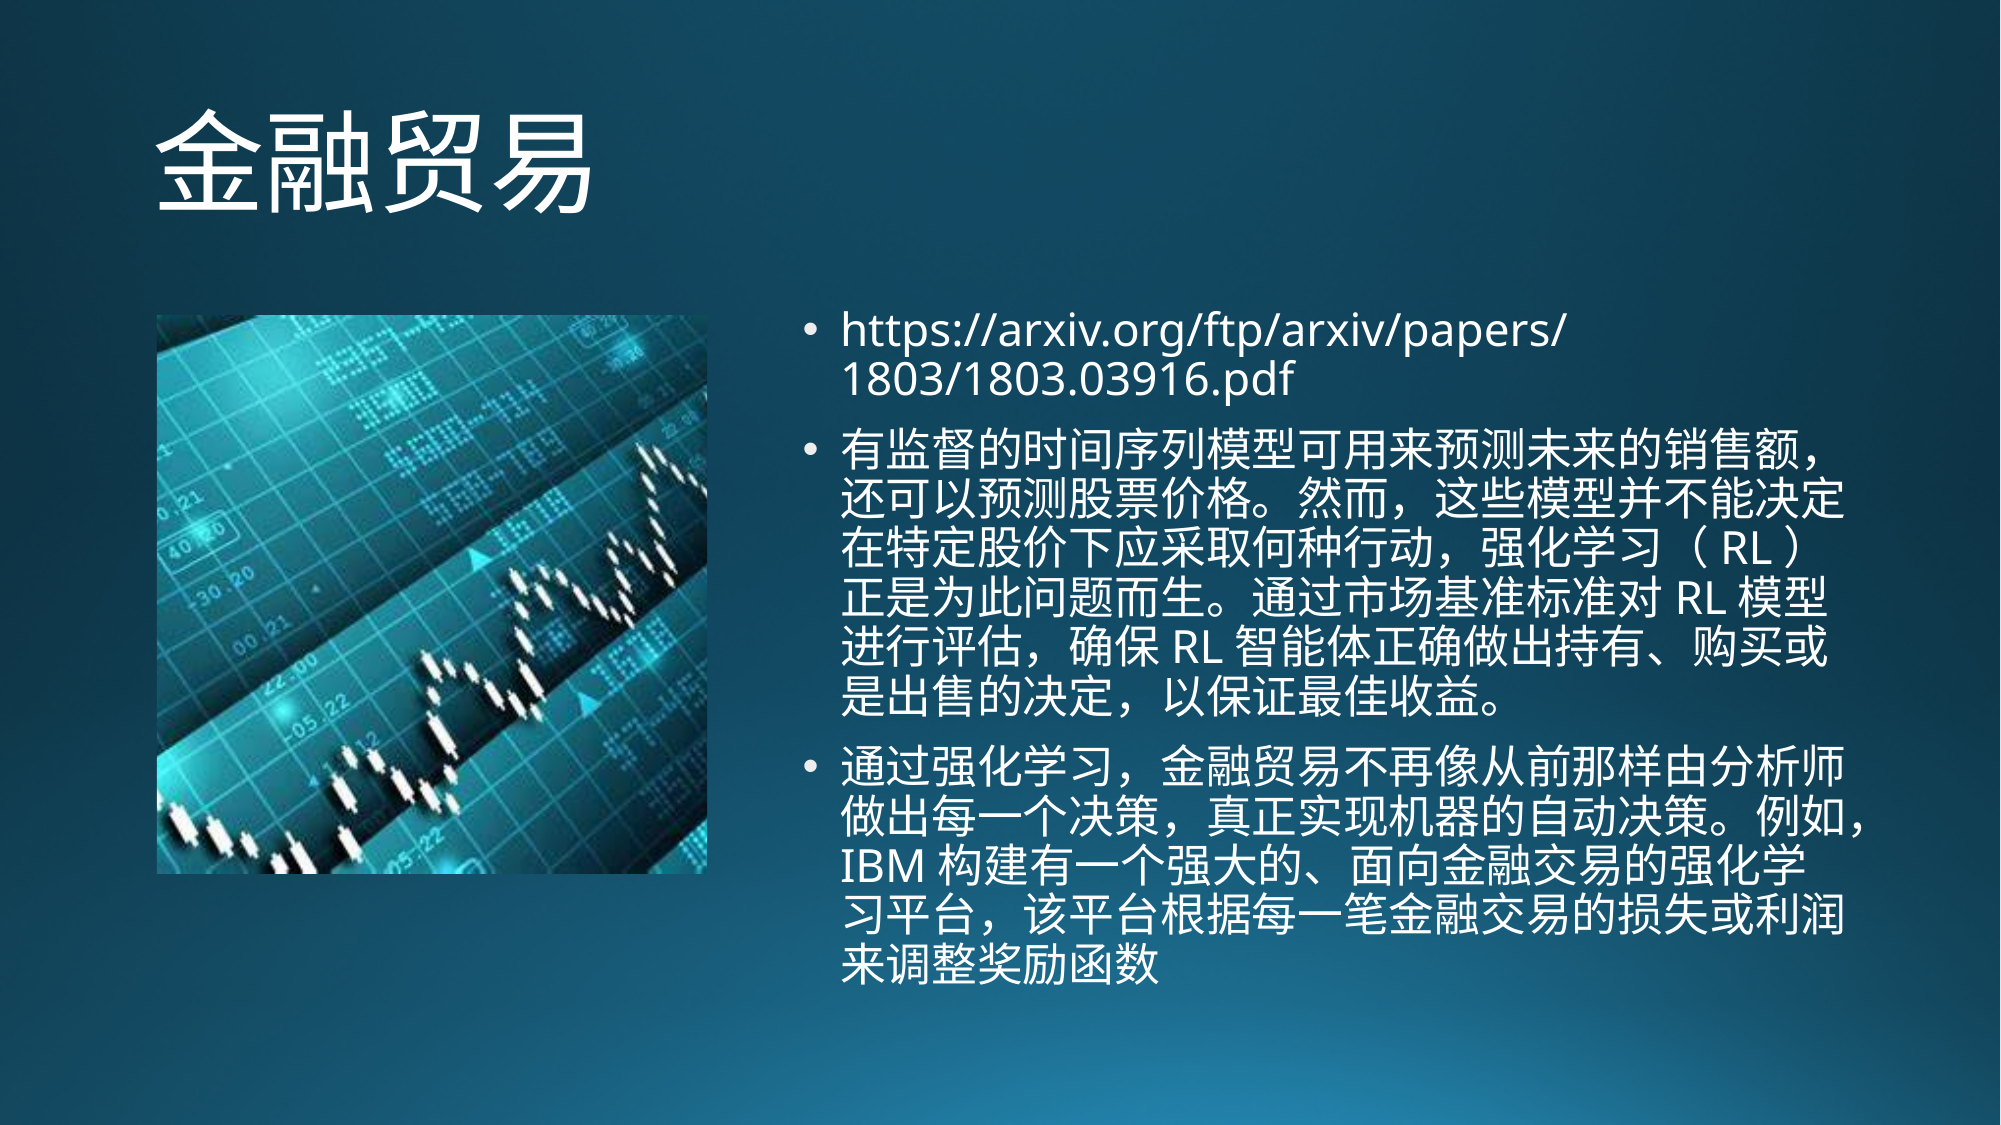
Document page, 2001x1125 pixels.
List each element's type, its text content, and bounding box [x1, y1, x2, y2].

picture [0, 0, 2001, 1125]
list https://arxiv.org/ftp/arxiv/papers/1803/1803.03916.pdf 有监督的时间序列模型可用来预测未来的销售额，还可以预测股票价格。然而，这些模型并不能决定在特定股价下应采取何种行动，强化学习（RL）正是为此问题而生。通过市场基准标准对RL模型进行评估，确保RL智能体正确做出持有、购买或是出售的决定，以保证最佳收益。 通过强化学习，金融贸易不再像从前那样由分析师做出每一个决策，真正实现机器的自动决策。例如，IBM构建有一个强大的、面向金融交易的强化学习平台，该平台根据每一笔金融交易的损失或利润来调整奖励函数 [787, 299, 1863, 1014]
title 金融贸易 [137, 59, 1863, 278]
